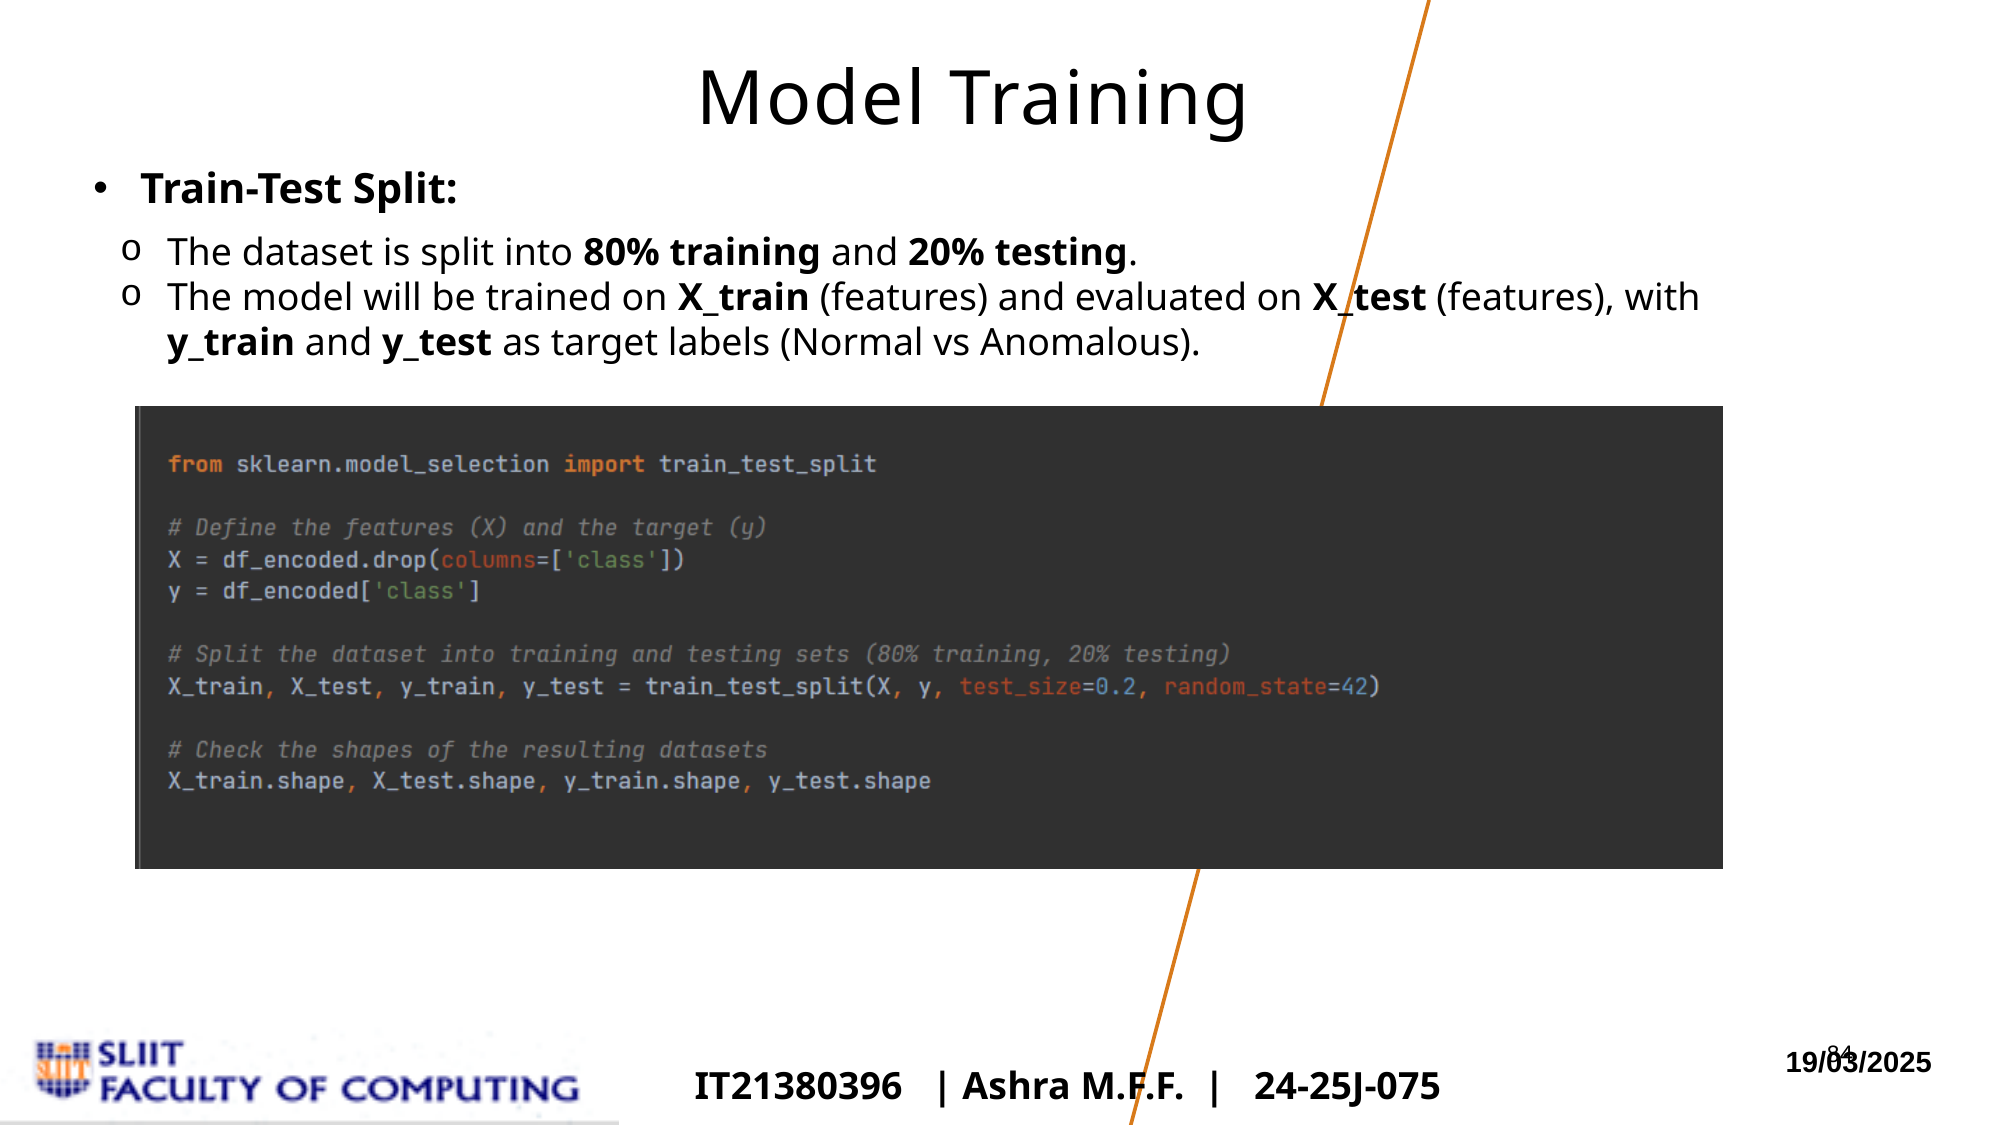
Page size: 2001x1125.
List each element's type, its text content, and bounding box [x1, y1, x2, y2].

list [134, 405, 1723, 870]
text_box The dataset is split into 80% training and 20% testing. The model will be trained on X_train (features) and evaluated on X_test (features), with y_train and y_test as target labels (Normal vs Anomalous). [105, 220, 1721, 371]
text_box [0, 1014, 2000, 1125]
text_box Train-Test Split: [78, 154, 833, 220]
title Model Training [681, 46, 1319, 149]
